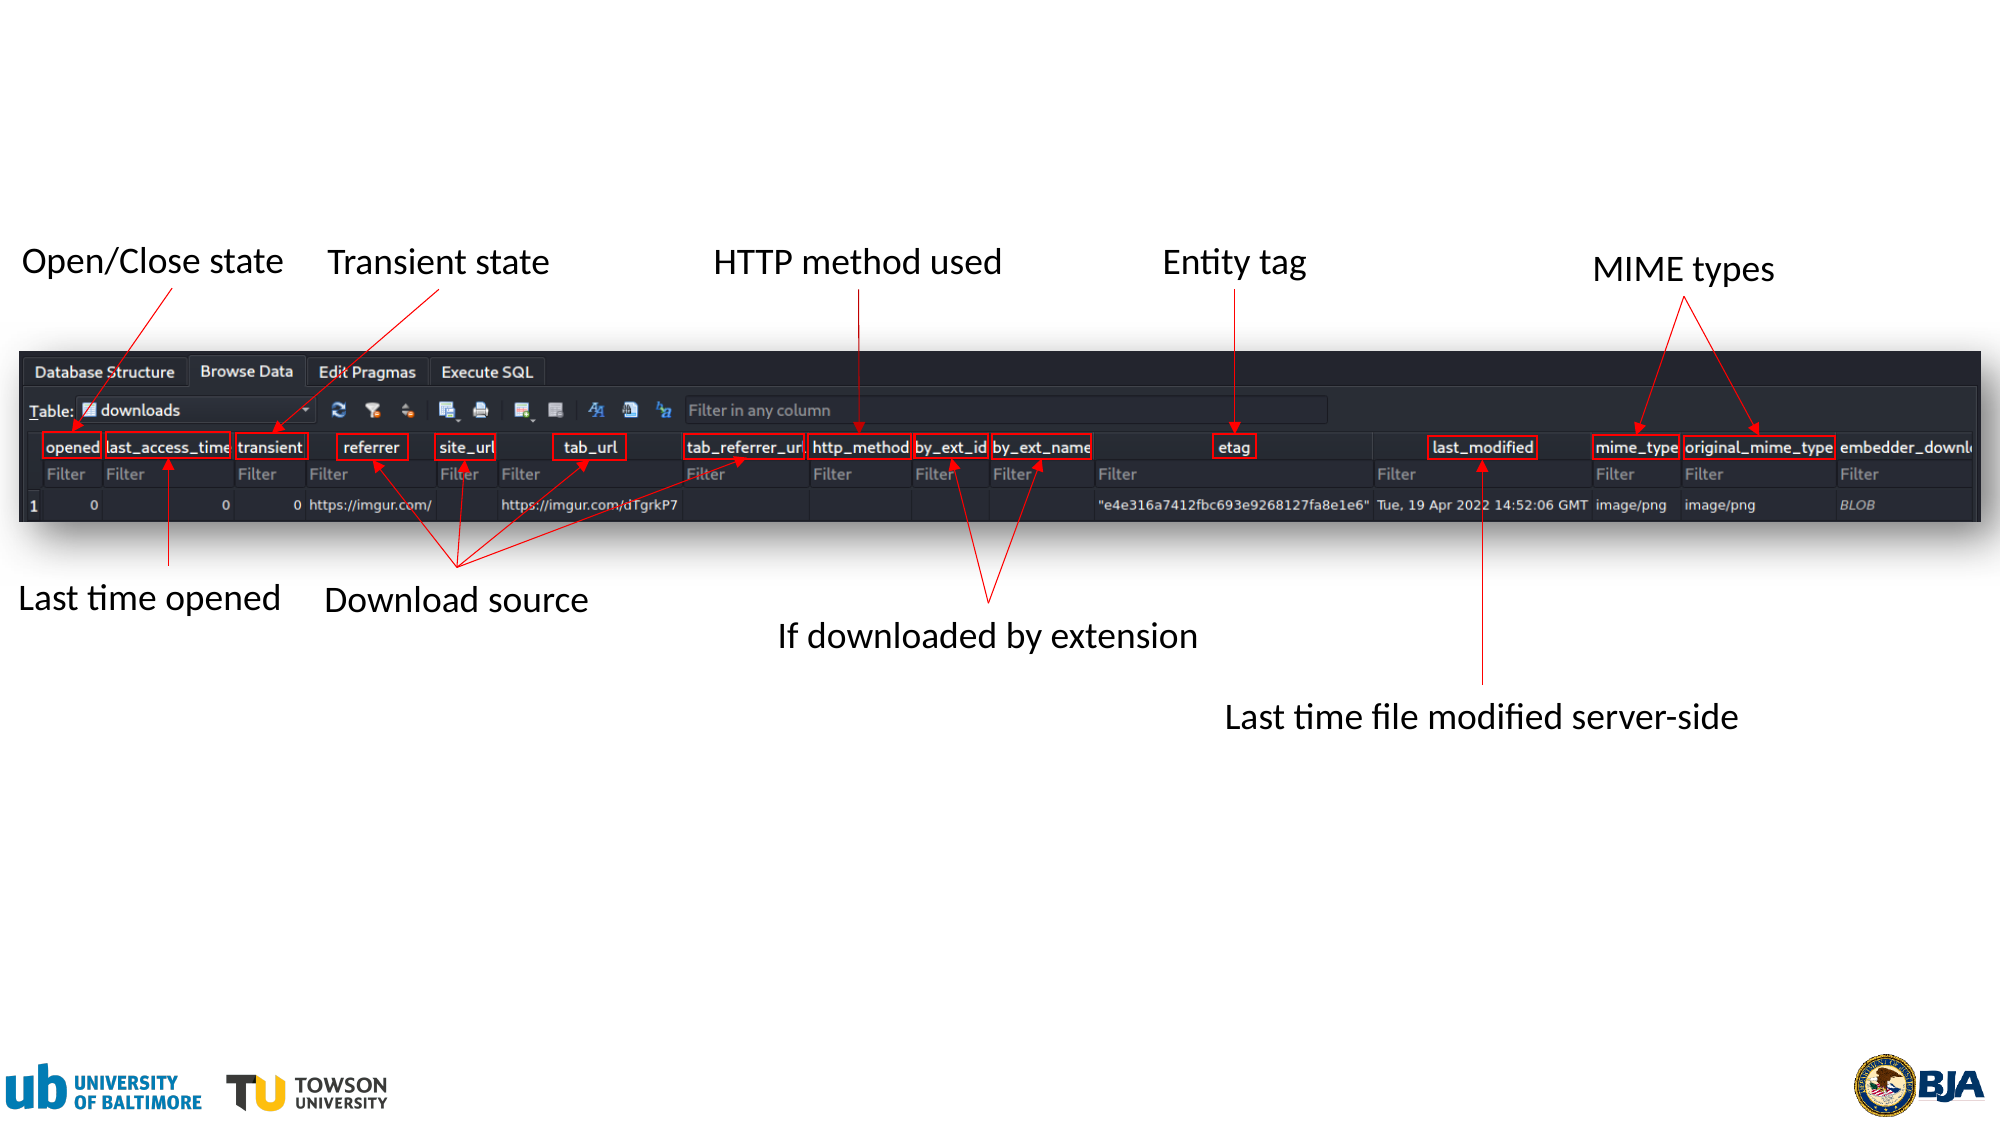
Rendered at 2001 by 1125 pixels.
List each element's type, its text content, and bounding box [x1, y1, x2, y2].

text_box Last time file modified server-side [1209, 685, 1755, 745]
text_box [372, 459, 456, 568]
text_box Last time opened [3, 565, 334, 626]
text_box Transient state [312, 229, 566, 290]
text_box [988, 458, 1042, 604]
picture [19, 351, 1981, 522]
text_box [1636, 297, 1683, 436]
text_box Open/Close state [7, 228, 337, 289]
text_box Entity tag [1147, 229, 1322, 290]
text_box If downloaded by extension [762, 603, 1214, 663]
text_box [271, 290, 439, 434]
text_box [71, 288, 173, 432]
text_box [456, 457, 747, 568]
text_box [951, 457, 989, 604]
text_box MIME types [1577, 236, 1791, 297]
text_box HTTP method used [698, 229, 1019, 290]
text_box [1683, 297, 1760, 436]
picture [0, 1031, 407, 1125]
text_box Download source [309, 567, 605, 628]
picture [1854, 1054, 1986, 1117]
